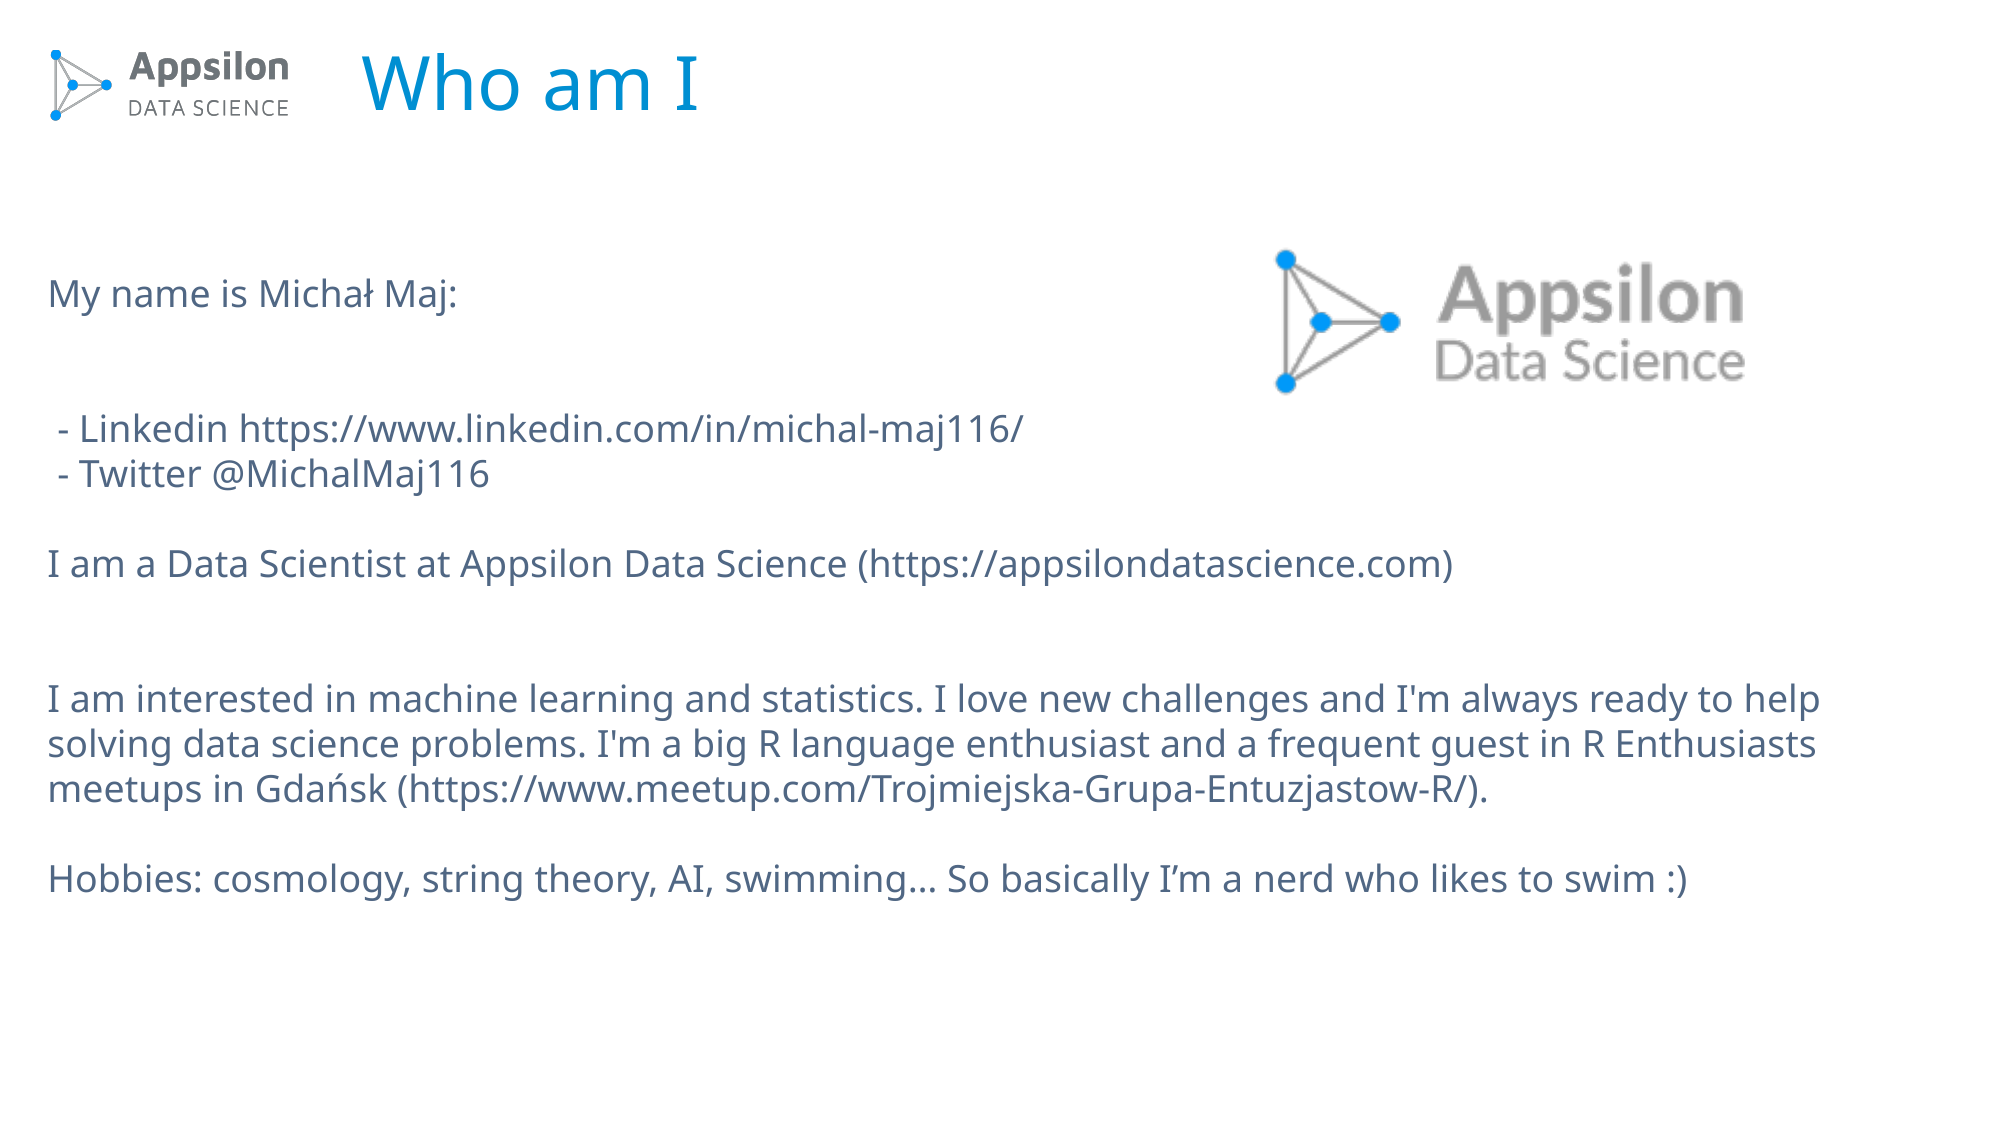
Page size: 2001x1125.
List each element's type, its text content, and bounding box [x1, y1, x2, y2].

text_box My name is Michał Maj: - Linkedin https://www.linkedin.com/in/michal-maj116/ - Twitter @MichalMaj116 I am a Data Scientist at Appsilon Data Science (https://appsilondatascience.com) I am interested in machine learning and statistics. I love new challenges and I'm always ready to help solving data science problems. I'm a big R language enthusiast and a frequent guest in R Enthusiasts meetups in Gdańsk (https://www.meetup.com/Trojmiejska-Grupa-Entuzjastow-R/). Hobbies: cosmology, string theory, AI, swimming… So basically I’m a nerd who likes to swim :) [32, 134, 1871, 1125]
picture [1244, 148, 1787, 511]
text_box Who am I [346, 7, 1632, 134]
picture [49, 50, 288, 122]
